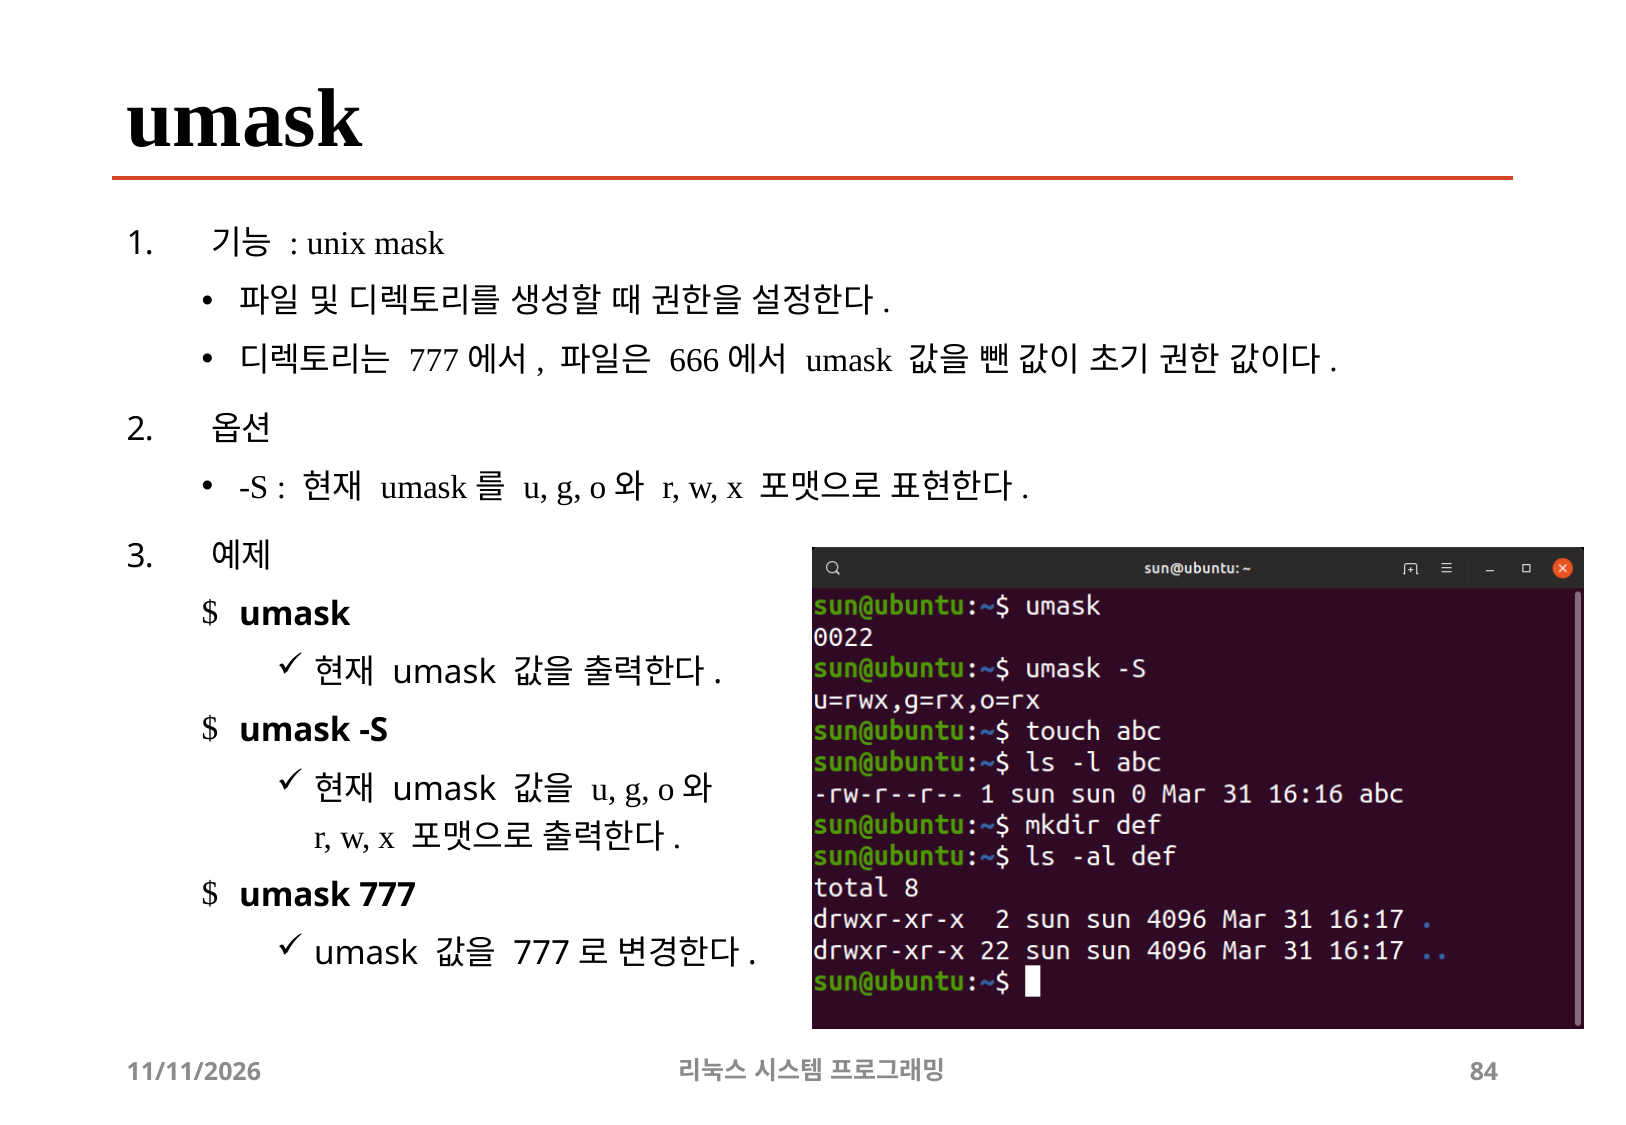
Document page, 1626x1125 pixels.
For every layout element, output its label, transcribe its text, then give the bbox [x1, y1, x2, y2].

slide_number 84 [1433, 1042, 1514, 1103]
footer 리눅스 시스템 프로그래밍 [538, 1042, 1087, 1103]
picture [812, 547, 1584, 1029]
title umask [111, 59, 1514, 179]
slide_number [111, 1042, 303, 1103]
list 기능 : unix mask 파일 및 디렉토리를 생성할 때 권한을 설정한다. 디렉토리는 777에서, 파일은 666에서 umask 값을 뺀 값이 초기 권한 값이다. 옵션 -S : 현재 umask를 u, g, o와 r, w, x 포맷으로 표현한다. 예제 umask 현재 umask 값을 출력한다. umask -S 현재 umask 값을 u, g, o와 r, w, x 포맷으로 출력한다. umask 777 umask 값을 777로 변경한다. [111, 205, 1525, 989]
